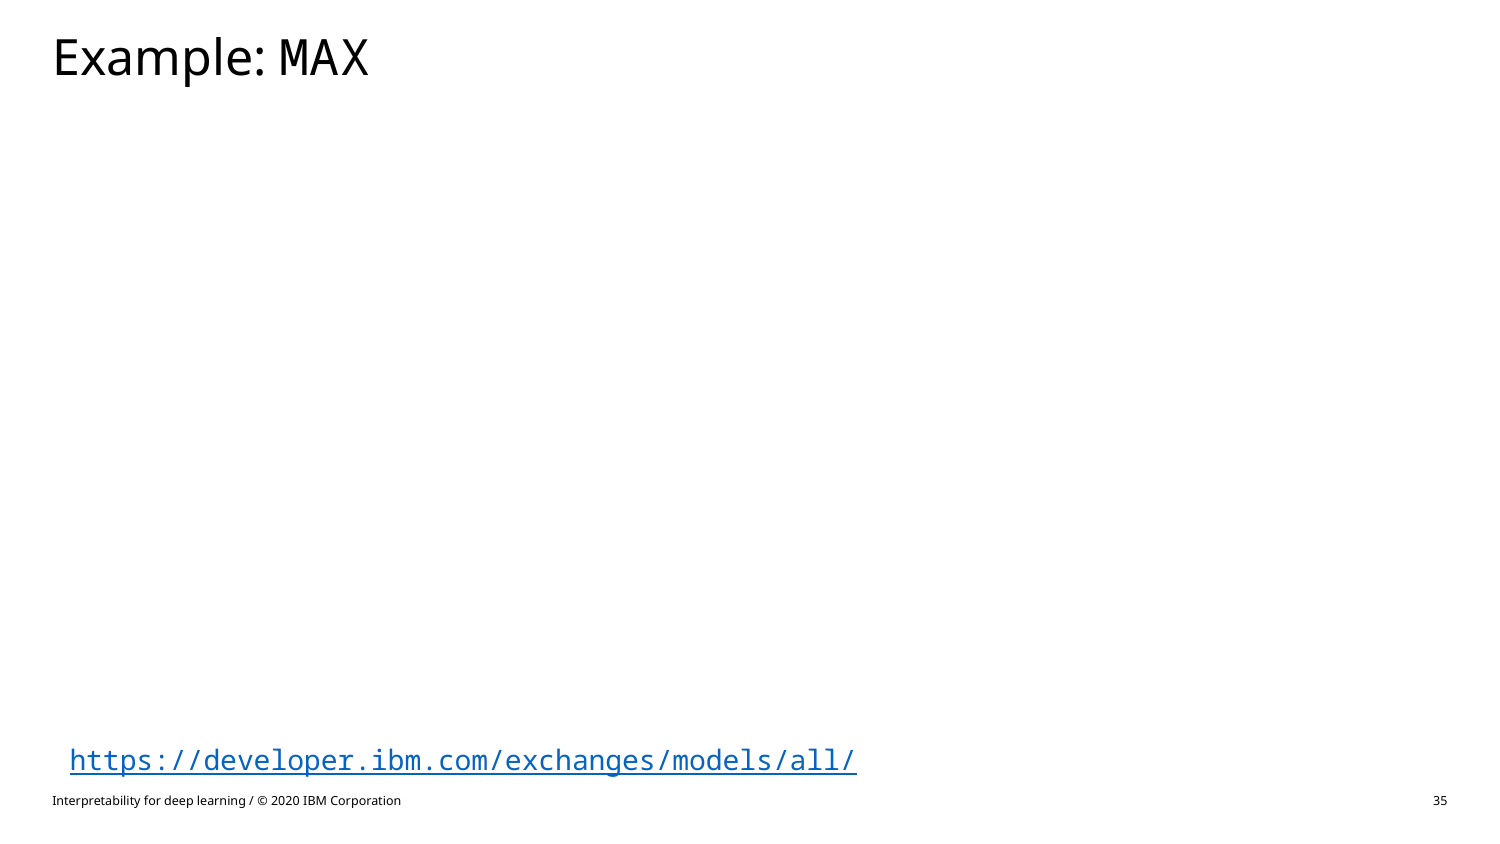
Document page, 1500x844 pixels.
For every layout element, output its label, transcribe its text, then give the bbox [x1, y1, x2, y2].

slide_number 35 [1162, 785, 1463, 813]
text_box Example: MAX [37, 19, 772, 99]
text_box https://developer.ibm.com/exchanges/models/all/ [54, 735, 872, 789]
footer Interpretability for deep learning / © 2020 IBM Corporation [37, 785, 713, 813]
